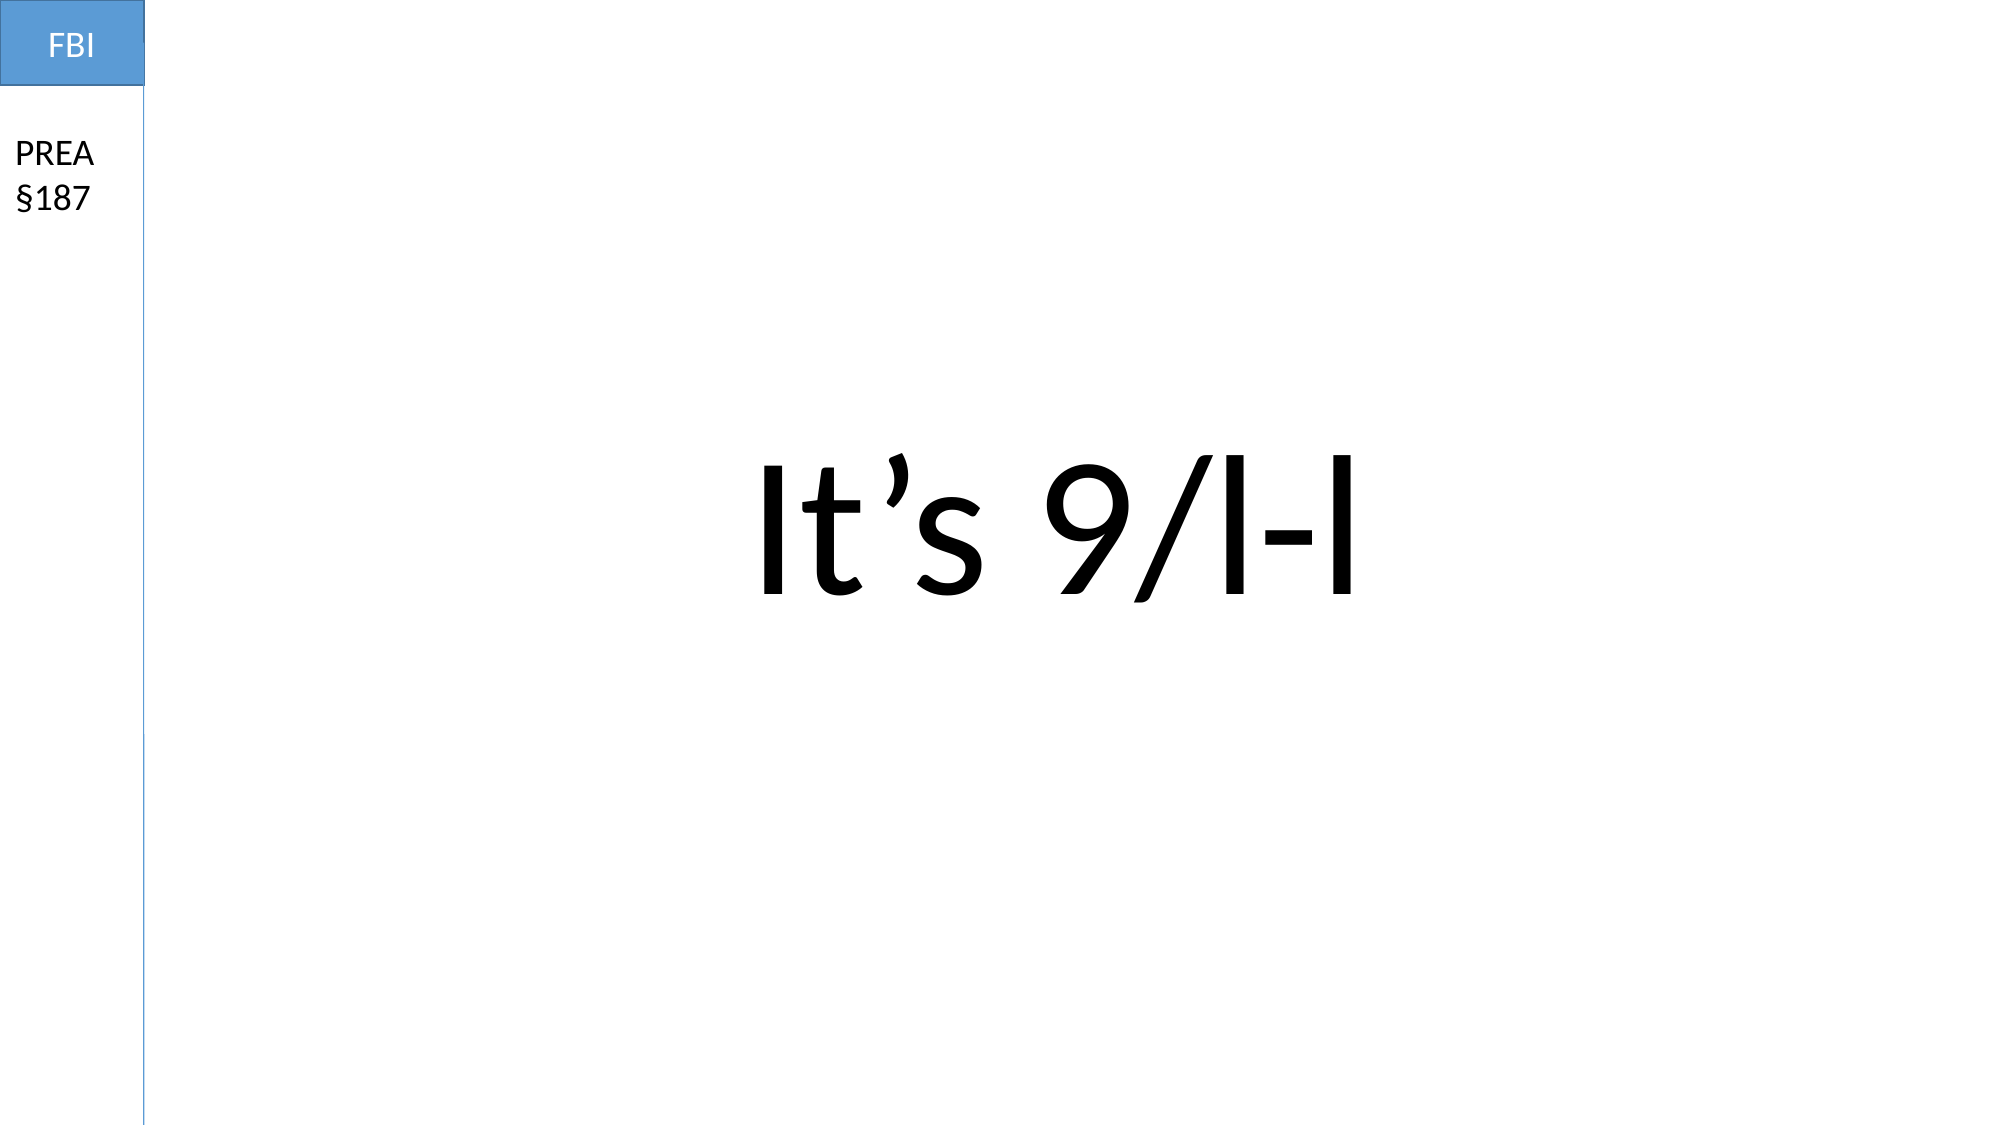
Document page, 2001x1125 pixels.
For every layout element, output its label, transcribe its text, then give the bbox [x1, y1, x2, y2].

text_box It’s 9/l-l [734, 387, 1382, 643]
text_box PREA §187 [0, 120, 110, 271]
text_box FBI [0, 0, 145, 86]
